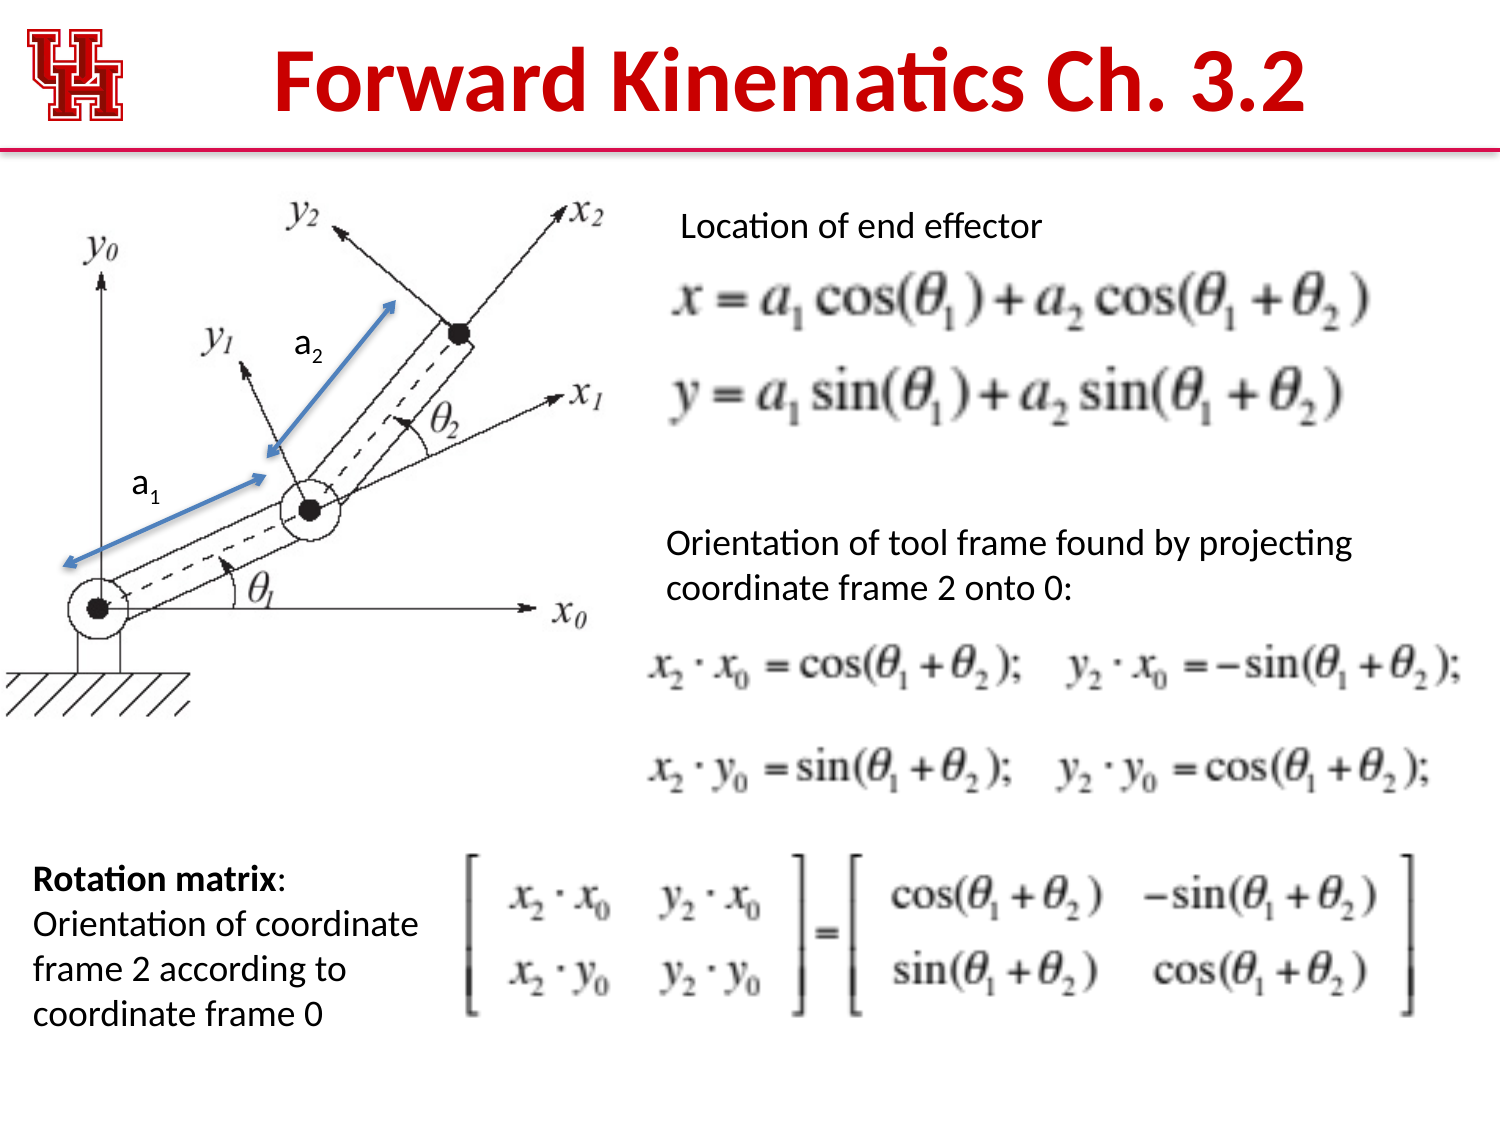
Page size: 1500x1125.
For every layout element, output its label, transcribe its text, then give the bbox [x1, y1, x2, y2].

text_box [616, 621, 1488, 813]
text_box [461, 846, 1418, 1022]
text_box Orientation of tool frame found by projecting coordinate frame 2 onto 0: [666, 510, 1472, 616]
title Forward Kinematics Ch. 3.2 [157, 0, 1425, 150]
text_box Rotation matrix: Orientation of coordinate frame 2 according to coordinate frame 0 [18, 846, 462, 1042]
text_box Location of end effector [666, 193, 1059, 254]
picture [27, 29, 123, 121]
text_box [0, 178, 663, 747]
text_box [662, 257, 1375, 435]
